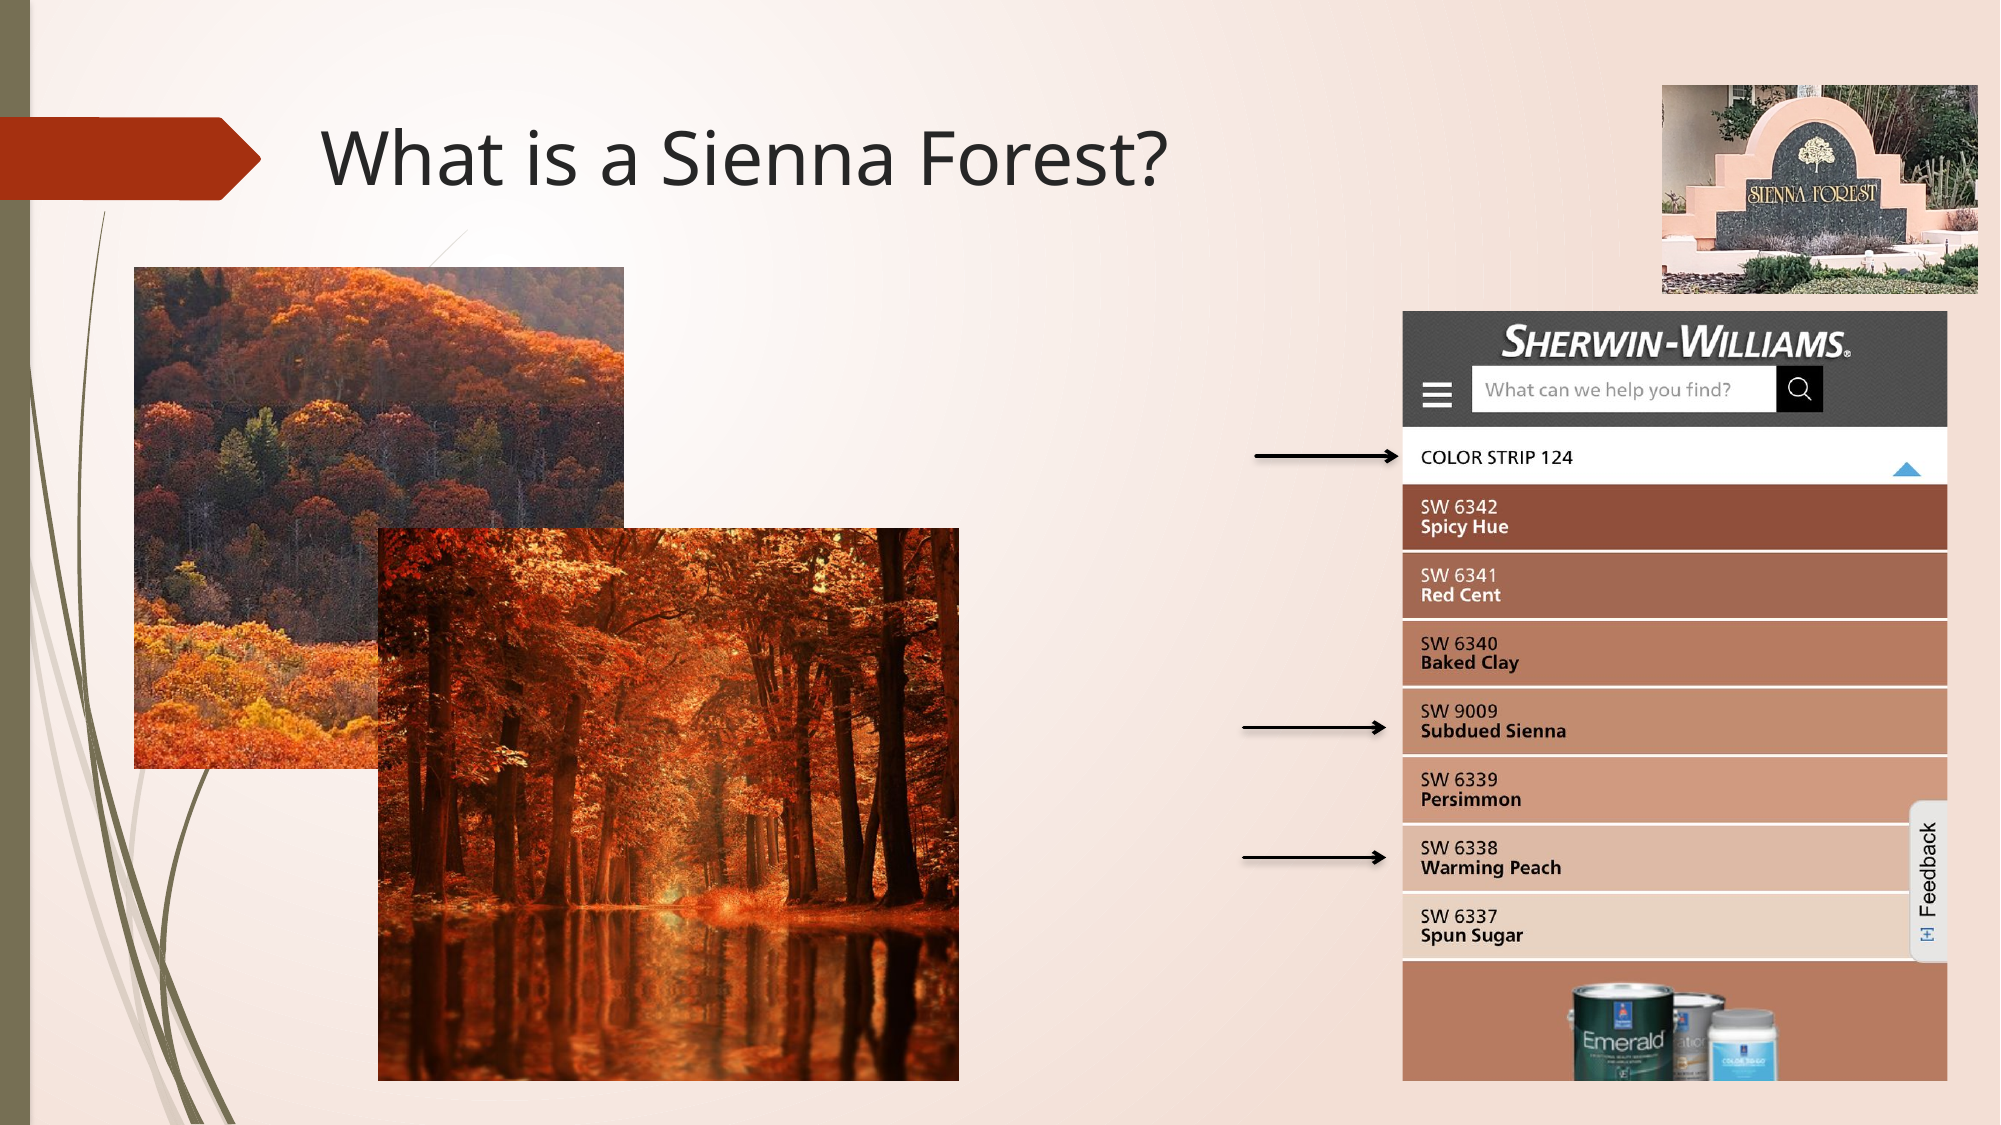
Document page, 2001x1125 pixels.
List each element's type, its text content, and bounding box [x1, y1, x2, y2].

picture [1662, 85, 1978, 294]
title What is a Sienna Forest? [305, 102, 1888, 313]
picture [133, 267, 959, 1081]
picture [1402, 310, 1948, 1081]
